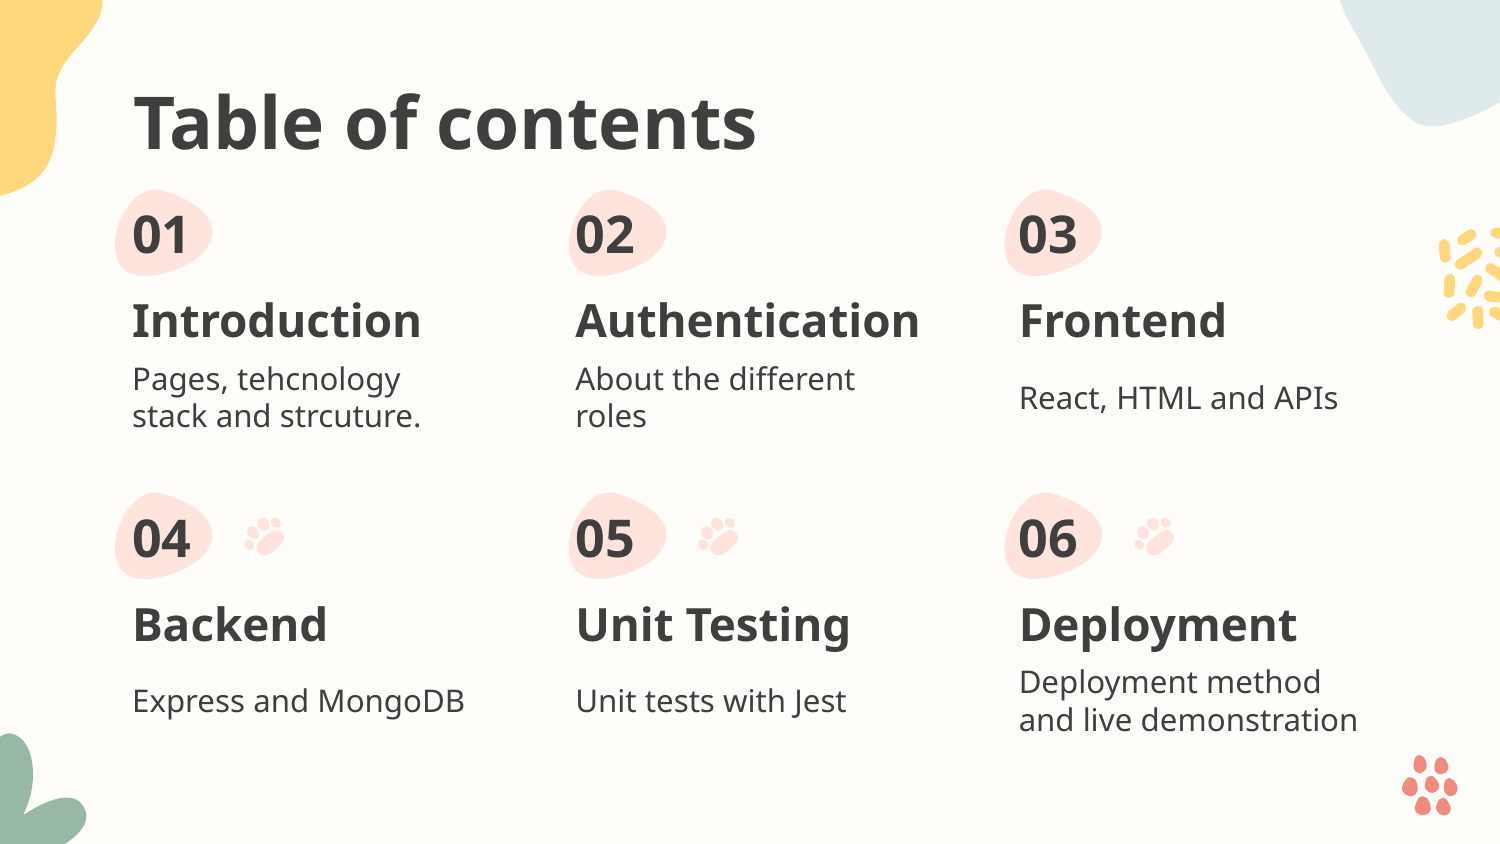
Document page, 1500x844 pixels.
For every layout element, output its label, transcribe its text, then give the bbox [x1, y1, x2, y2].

subtitle Express and MongoDB [116, 660, 496, 740]
title 05 [560, 492, 763, 580]
title Authentication [560, 276, 939, 356]
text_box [696, 519, 742, 554]
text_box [1132, 519, 1177, 554]
title 04 [116, 492, 320, 580]
title Frontend [1003, 276, 1382, 356]
title Table of contents [118, 72, 1382, 167]
title 06 [1003, 492, 1206, 580]
subtitle About the different roles [560, 356, 939, 437]
title 03 [1003, 189, 1206, 277]
title Backend [116, 579, 496, 660]
title Unit Testing [560, 579, 939, 660]
title Deployment [1003, 579, 1382, 660]
title Introduction [116, 276, 496, 356]
title 02 [560, 189, 763, 277]
subtitle React, HTML and APIs [1003, 356, 1382, 437]
subtitle Pages, tehcnology stack and strcuture. [116, 356, 496, 437]
title 01 [116, 189, 320, 277]
subtitle Unit tests with Jest [560, 660, 939, 740]
subtitle Deployment method and live demonstration [1003, 660, 1382, 740]
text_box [242, 519, 288, 554]
